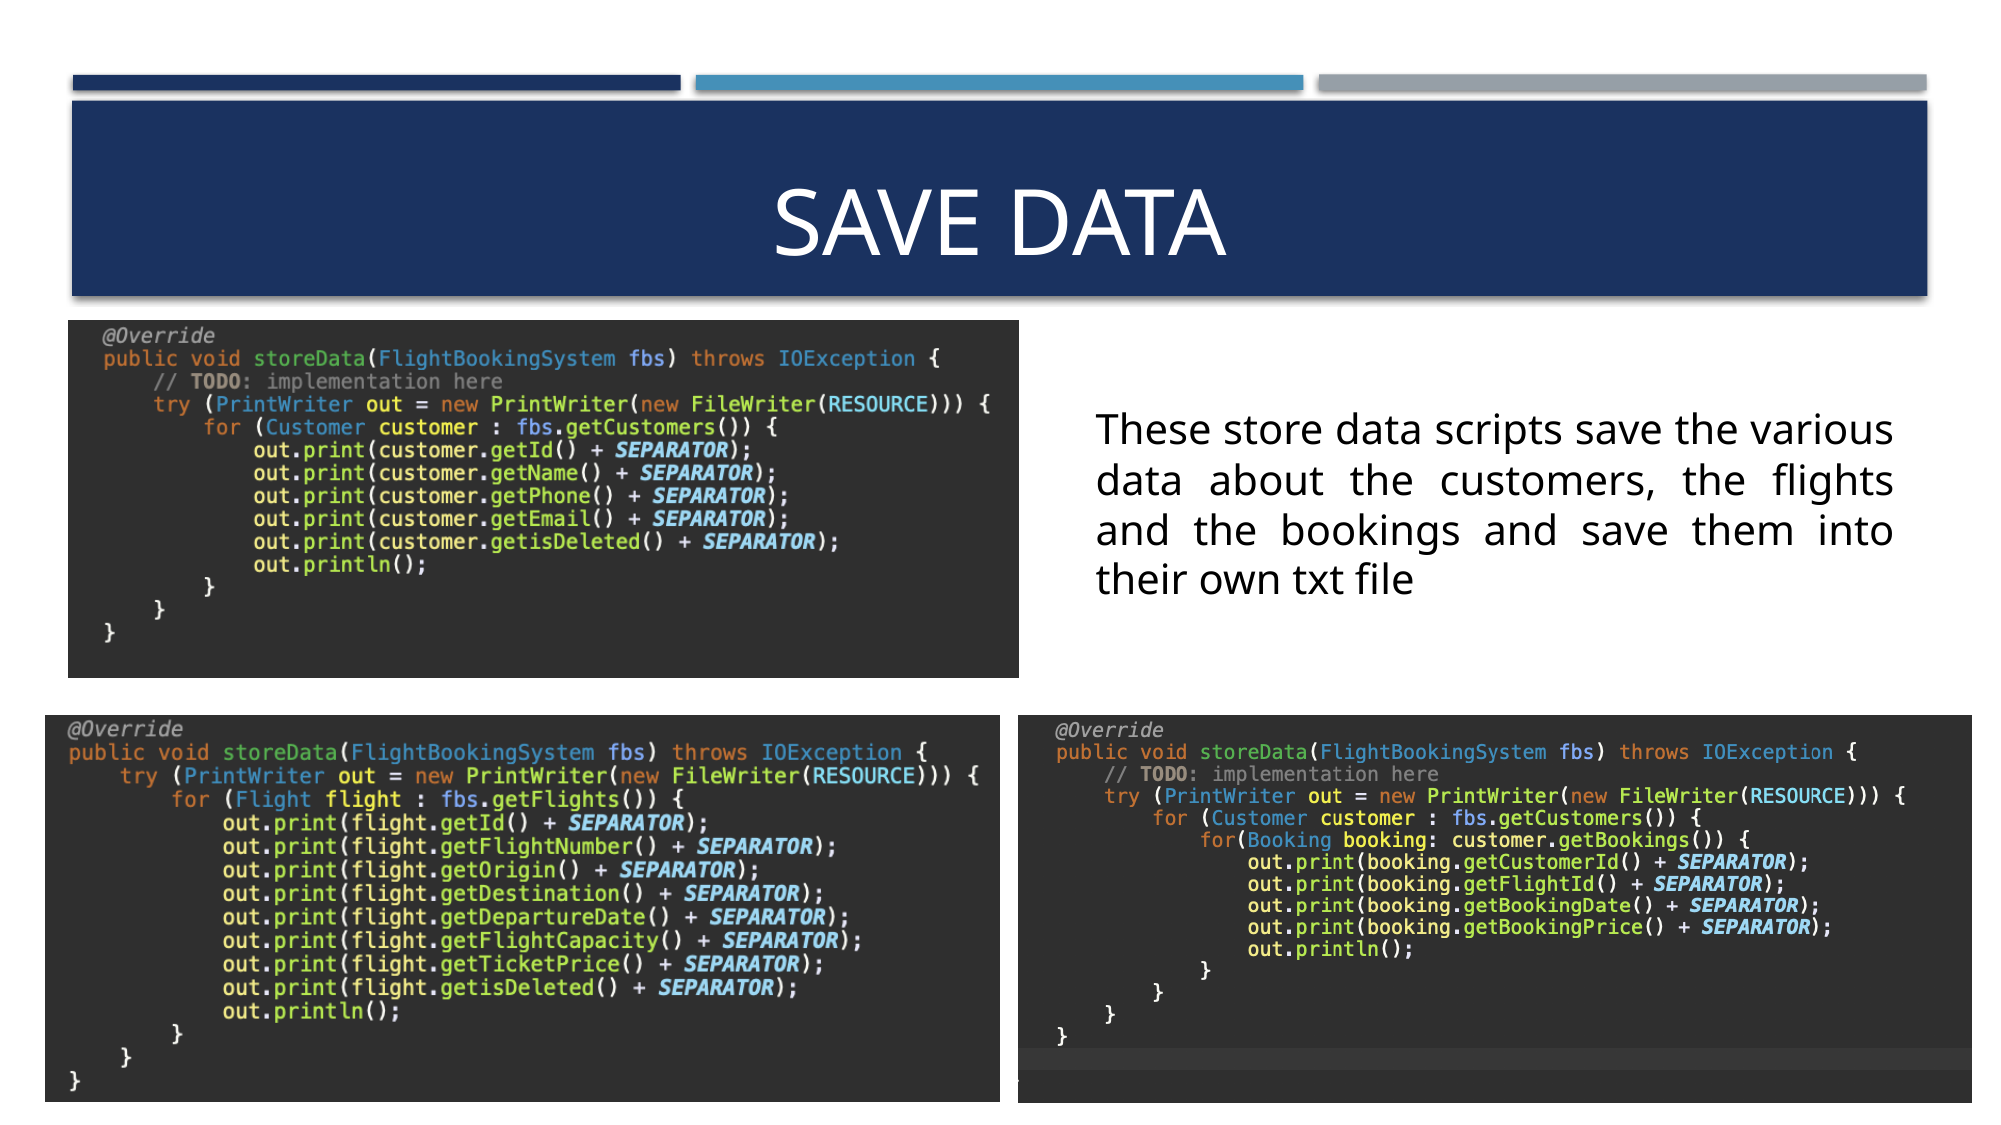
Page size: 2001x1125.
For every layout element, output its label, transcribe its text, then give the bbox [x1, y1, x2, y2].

picture [67, 319, 1020, 678]
title Save data [95, 115, 1905, 282]
text_box These store data scripts save the various data about the customers, the flights and the bookings and save them into their own txt file [1080, 395, 1910, 611]
picture [45, 715, 1001, 1102]
picture [1018, 715, 1973, 1104]
